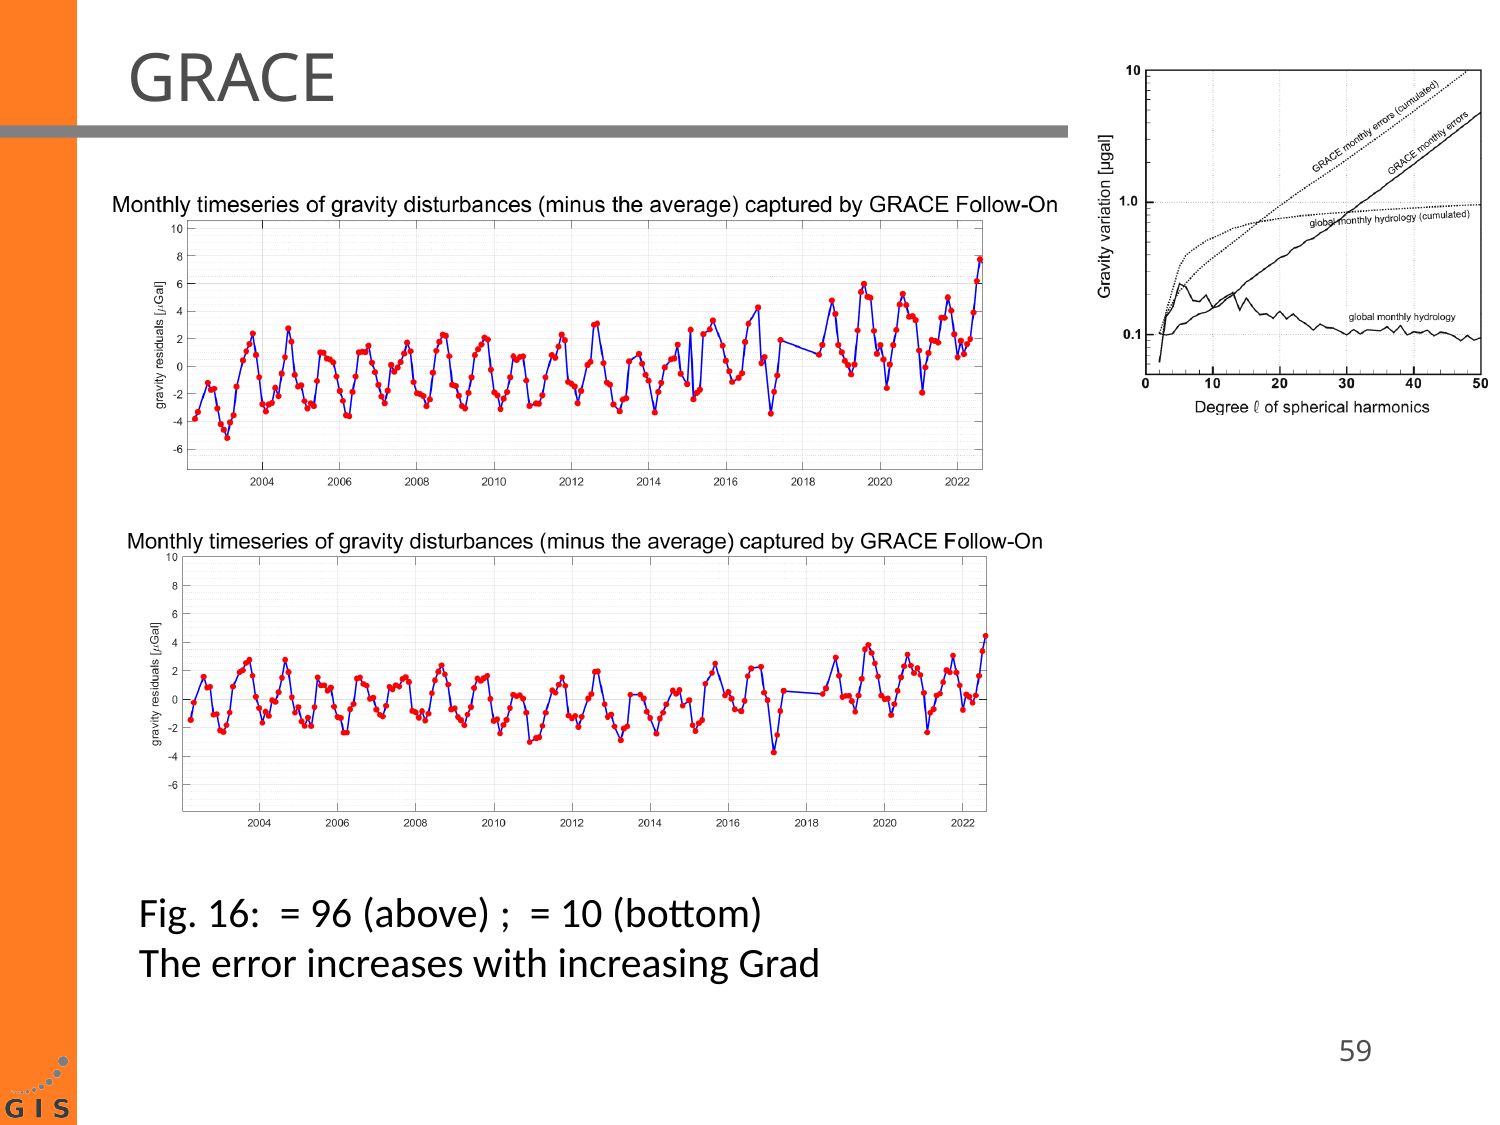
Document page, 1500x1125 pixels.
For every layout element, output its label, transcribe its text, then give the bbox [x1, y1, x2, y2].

slide_number 59 [1074, 1024, 1388, 1101]
title GRACE [112, 37, 1388, 113]
picture [112, 194, 1058, 488]
picture [5, 1056, 69, 1118]
picture [1068, 49, 1497, 423]
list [127, 531, 1043, 828]
